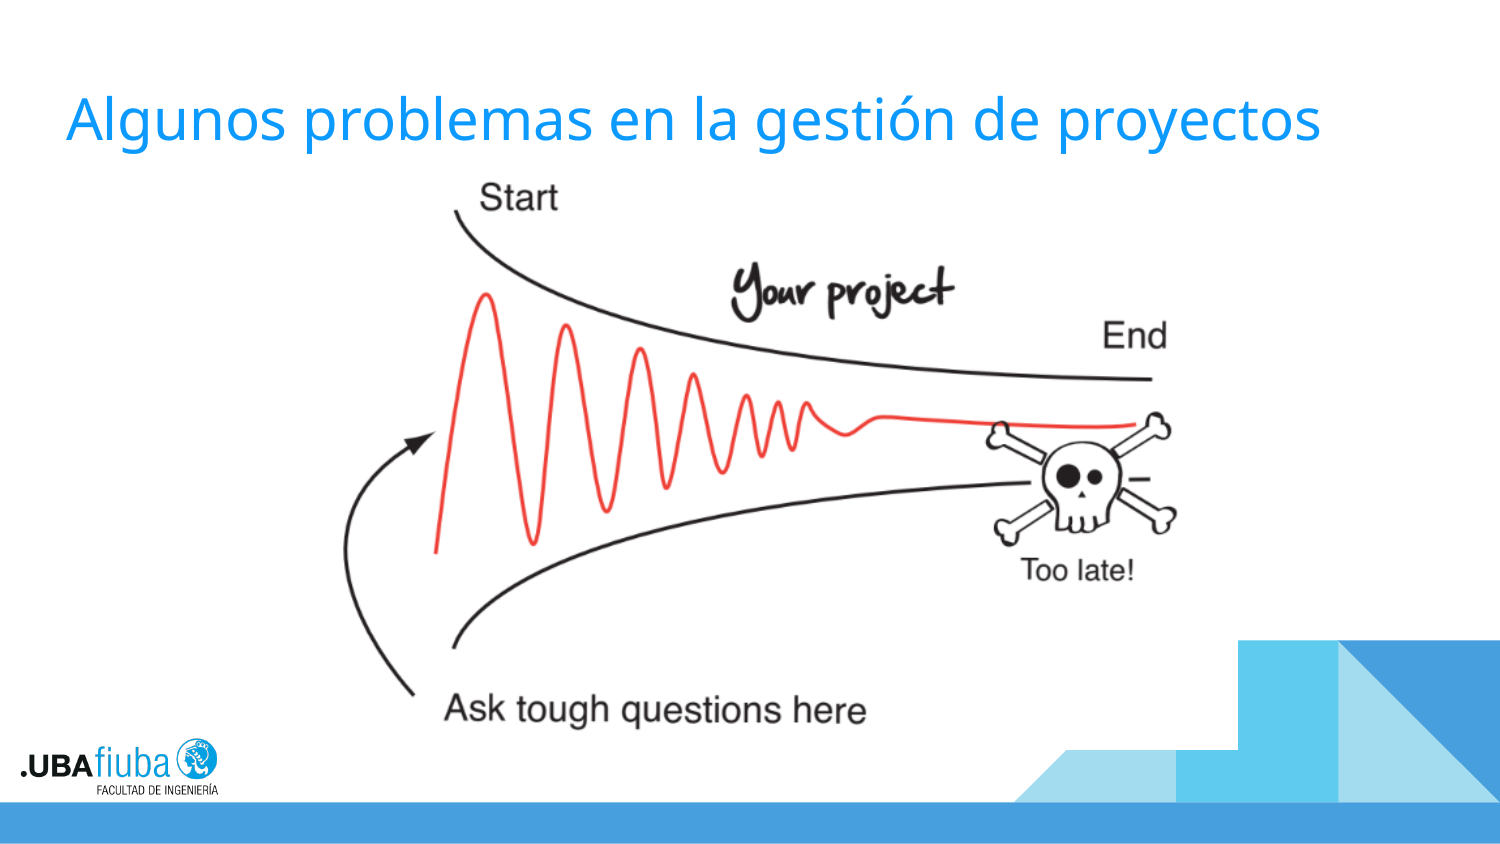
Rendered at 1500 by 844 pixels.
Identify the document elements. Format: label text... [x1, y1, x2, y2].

picture [0, 719, 242, 811]
picture [282, 166, 1238, 750]
title Algunos problemas en la gestión de proyectos [51, 67, 1449, 167]
